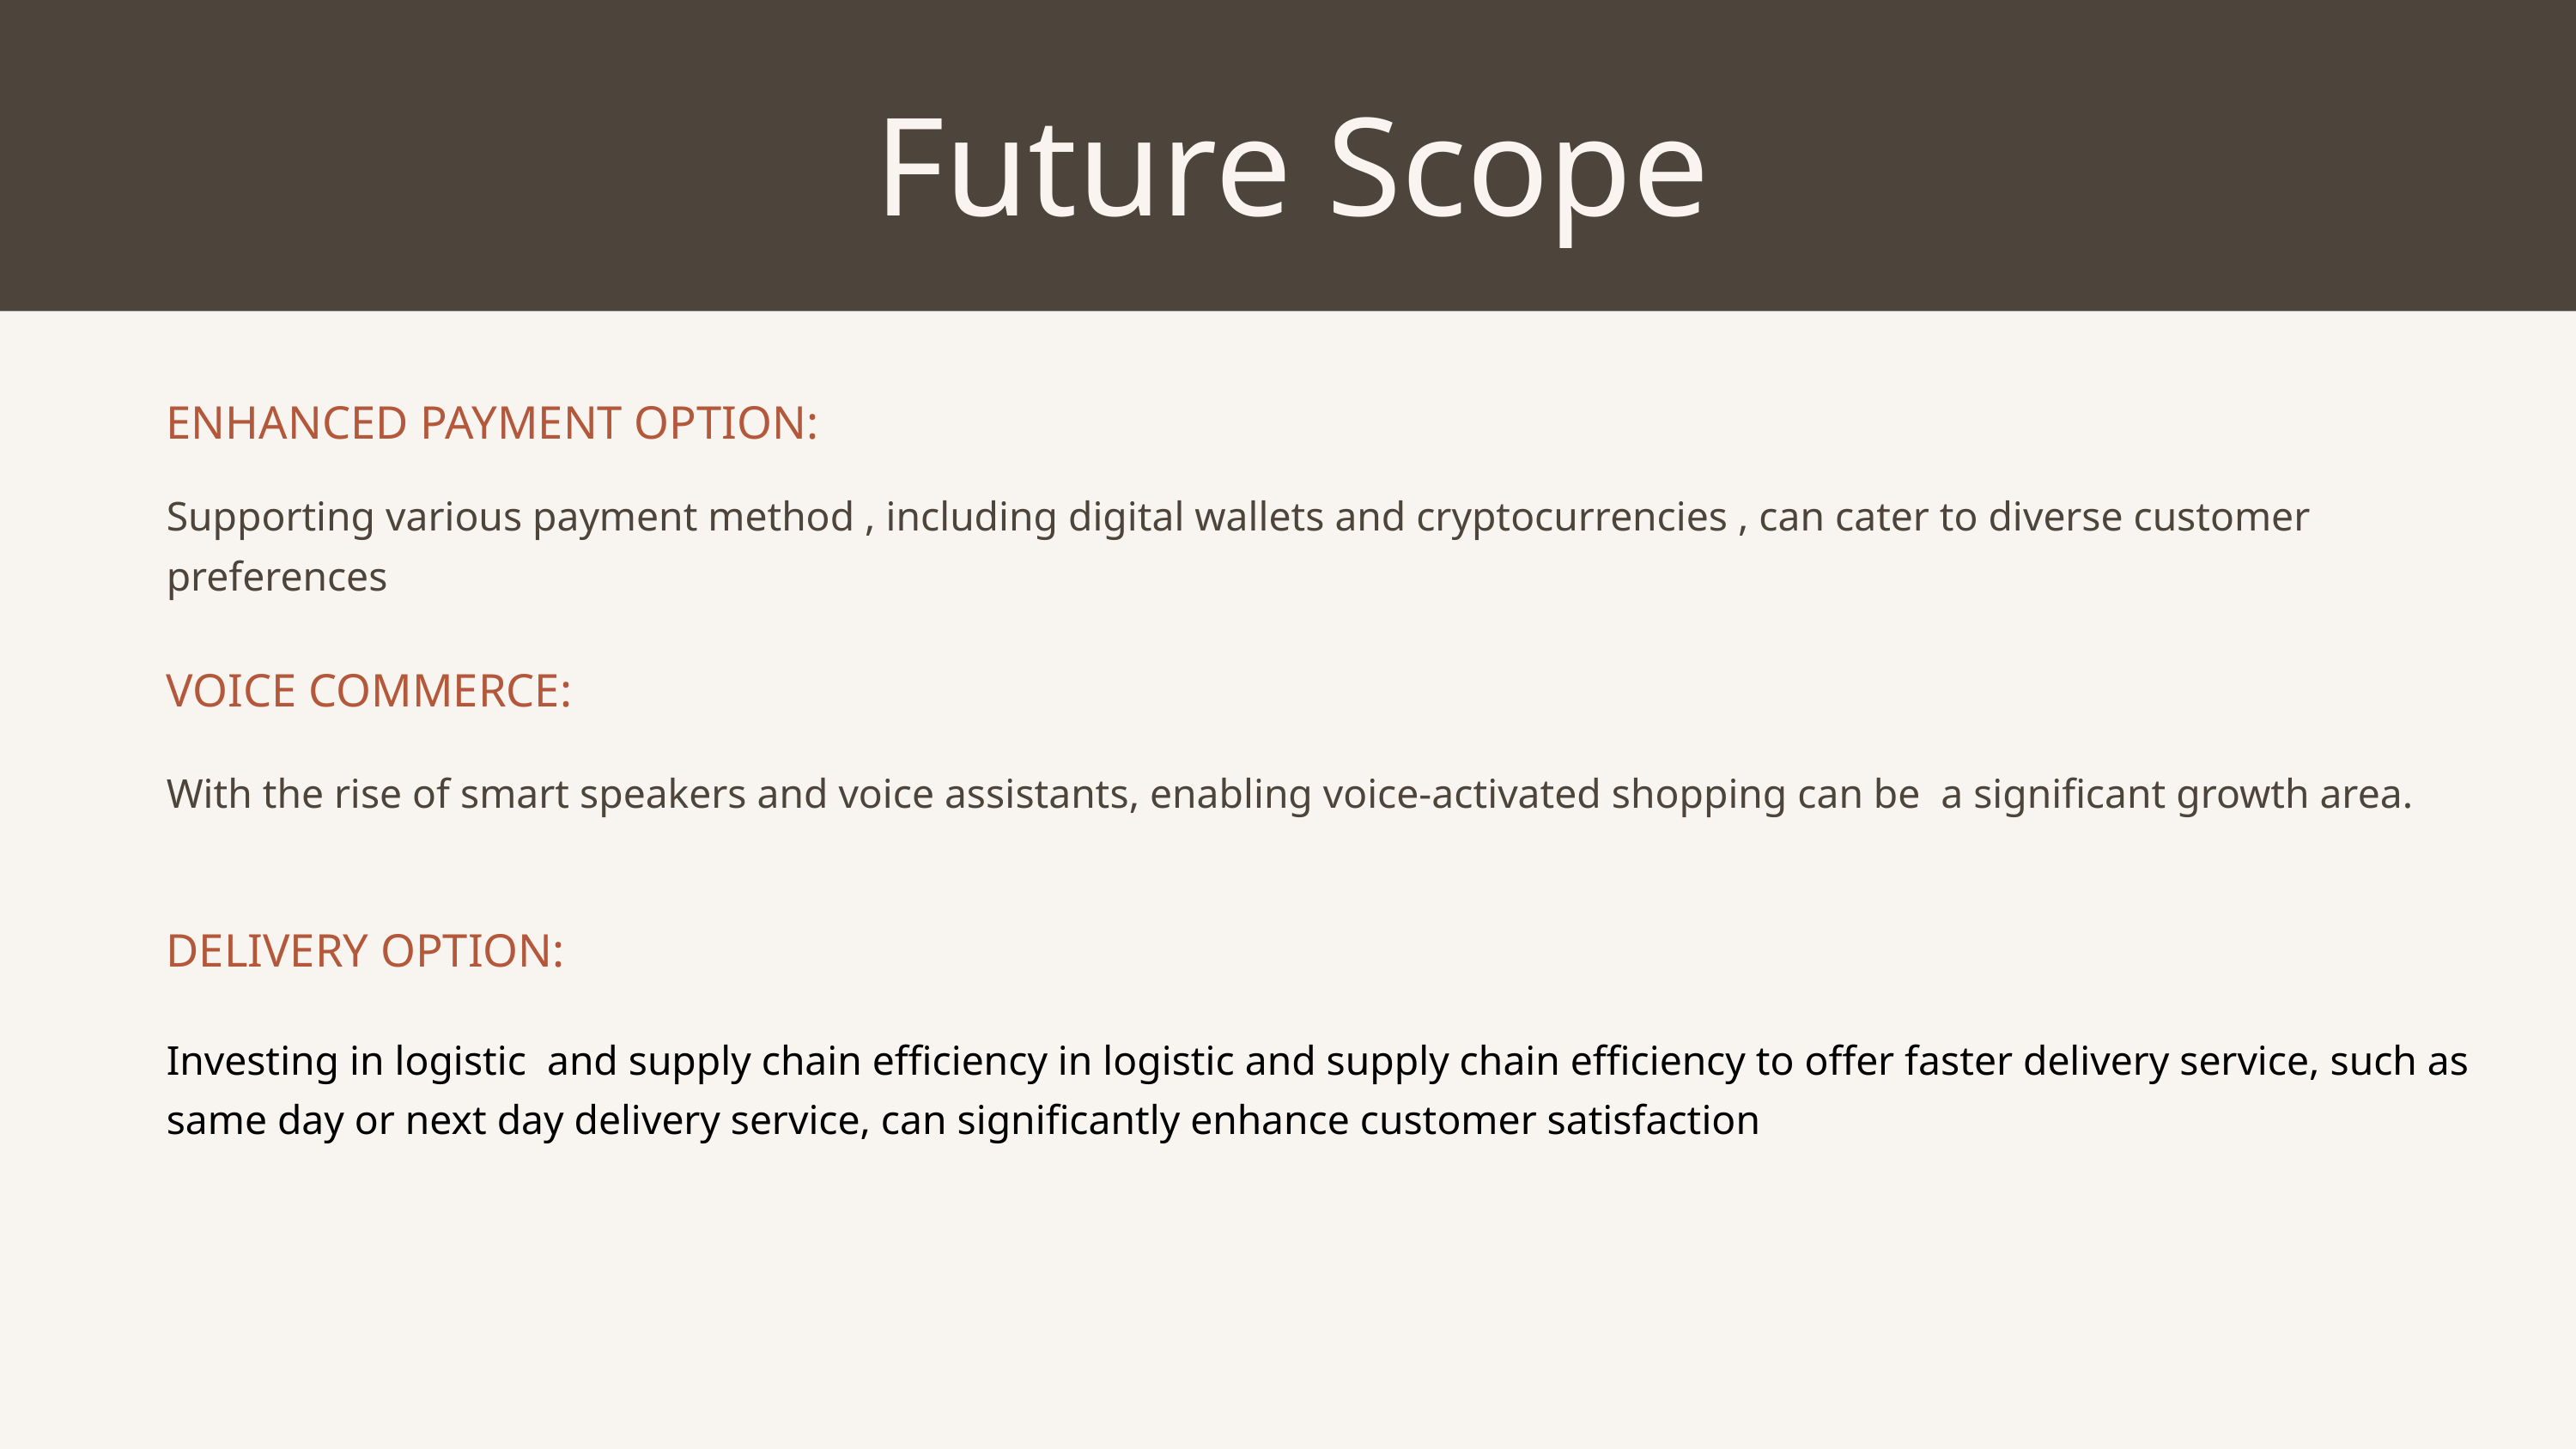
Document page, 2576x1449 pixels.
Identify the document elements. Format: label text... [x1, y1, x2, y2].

text_box [0, 0, 2576, 312]
text_box DELIVERY OPTION: [166, 917, 1064, 977]
text_box Future Scope [640, 66, 1944, 244]
text_box With the rise of smart speakers and voice assistants, enabling voice-activated shopping can be a significant growth area. [166, 756, 2517, 816]
text_box Investing in logistic and supply chain efficiency in logistic and supply chain efficiency to offer faster delivery service, such as same day or next day delivery service, can significantly enhance customer satisfaction [166, 1024, 2517, 1143]
text_box ENHANCED PAYMENT OPTION: [166, 390, 973, 449]
text_box Supporting various payment method , including digital wallets and cryptocurrencies , can cater to diverse customer preferences [166, 479, 2517, 599]
text_box VOICE COMMERCE: [166, 658, 1064, 717]
